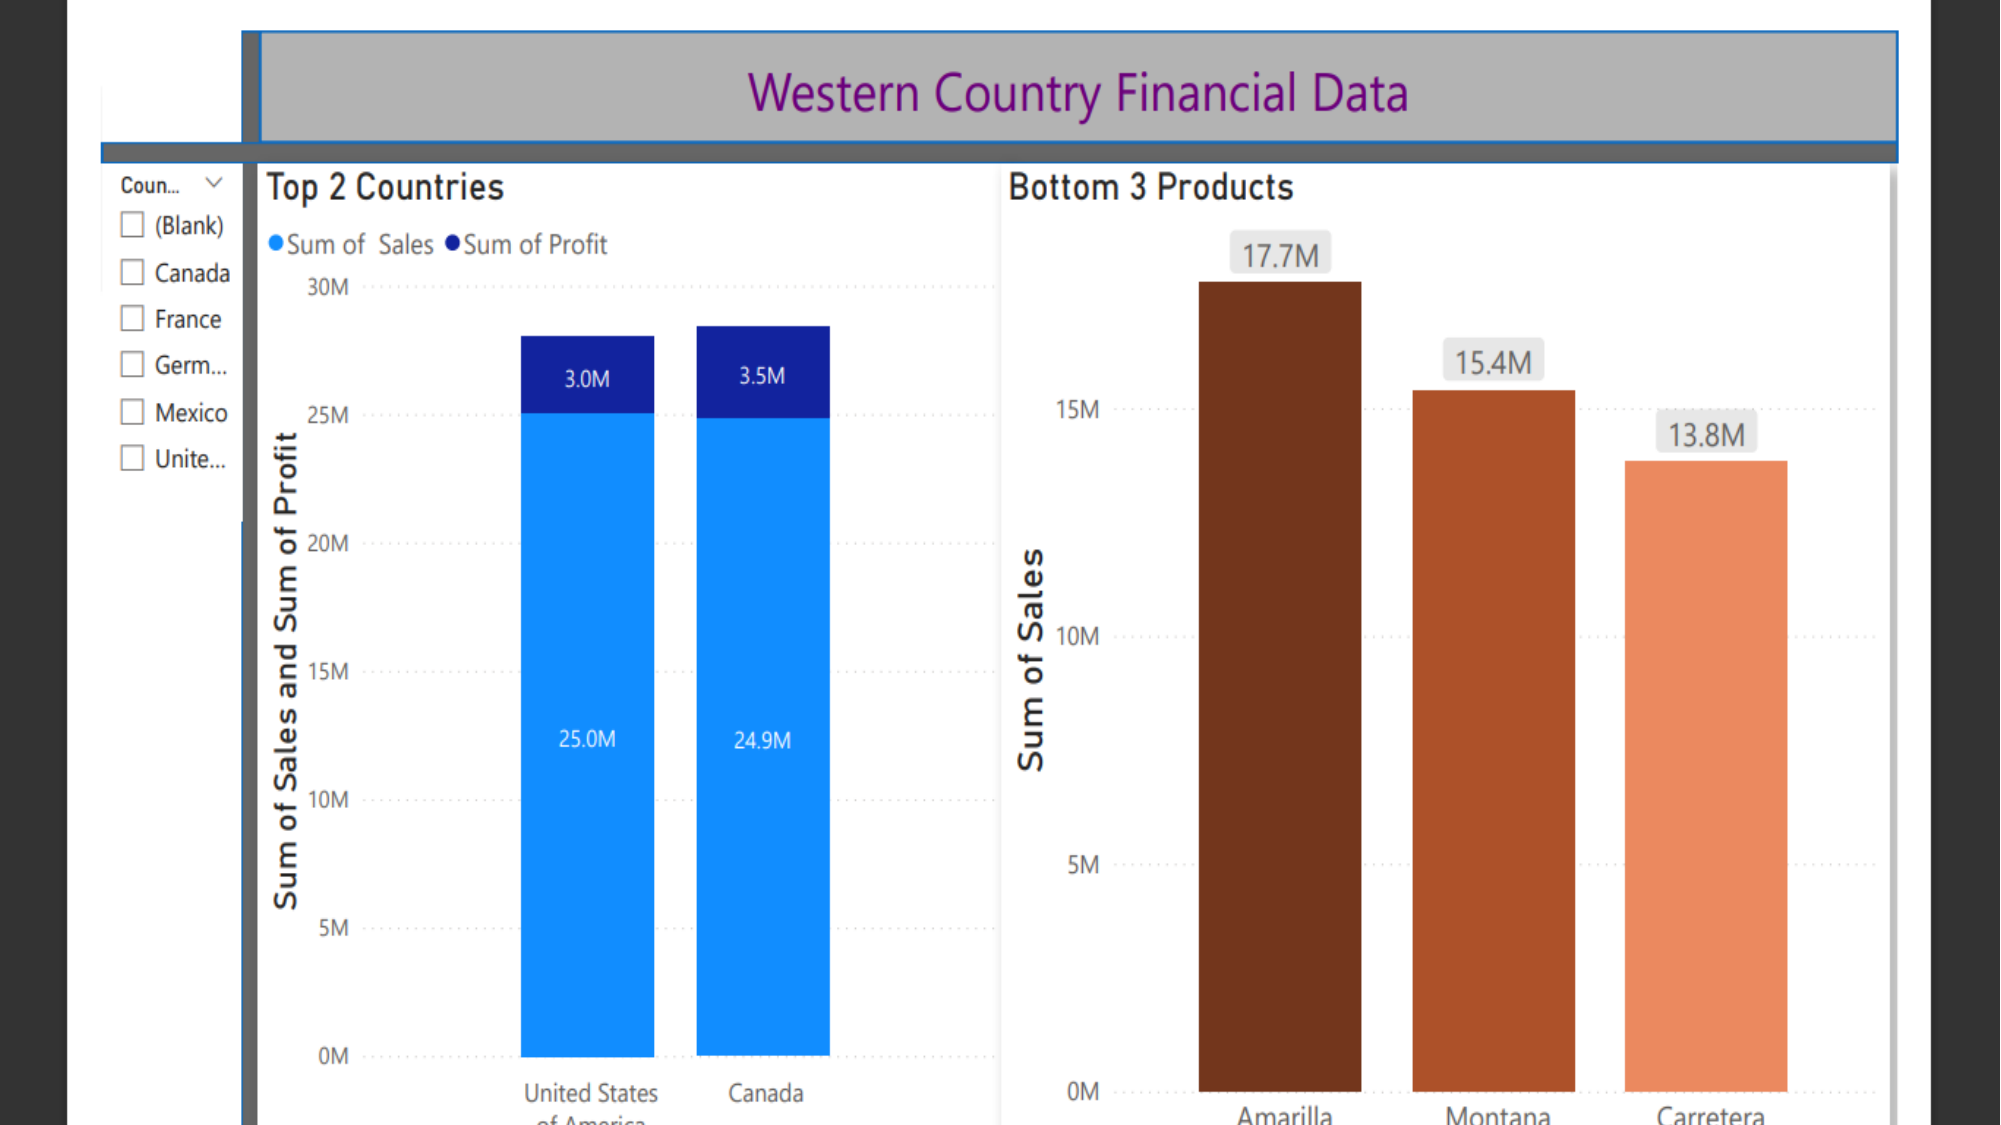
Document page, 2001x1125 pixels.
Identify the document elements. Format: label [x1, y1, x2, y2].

list [0, 0, 2000, 1125]
